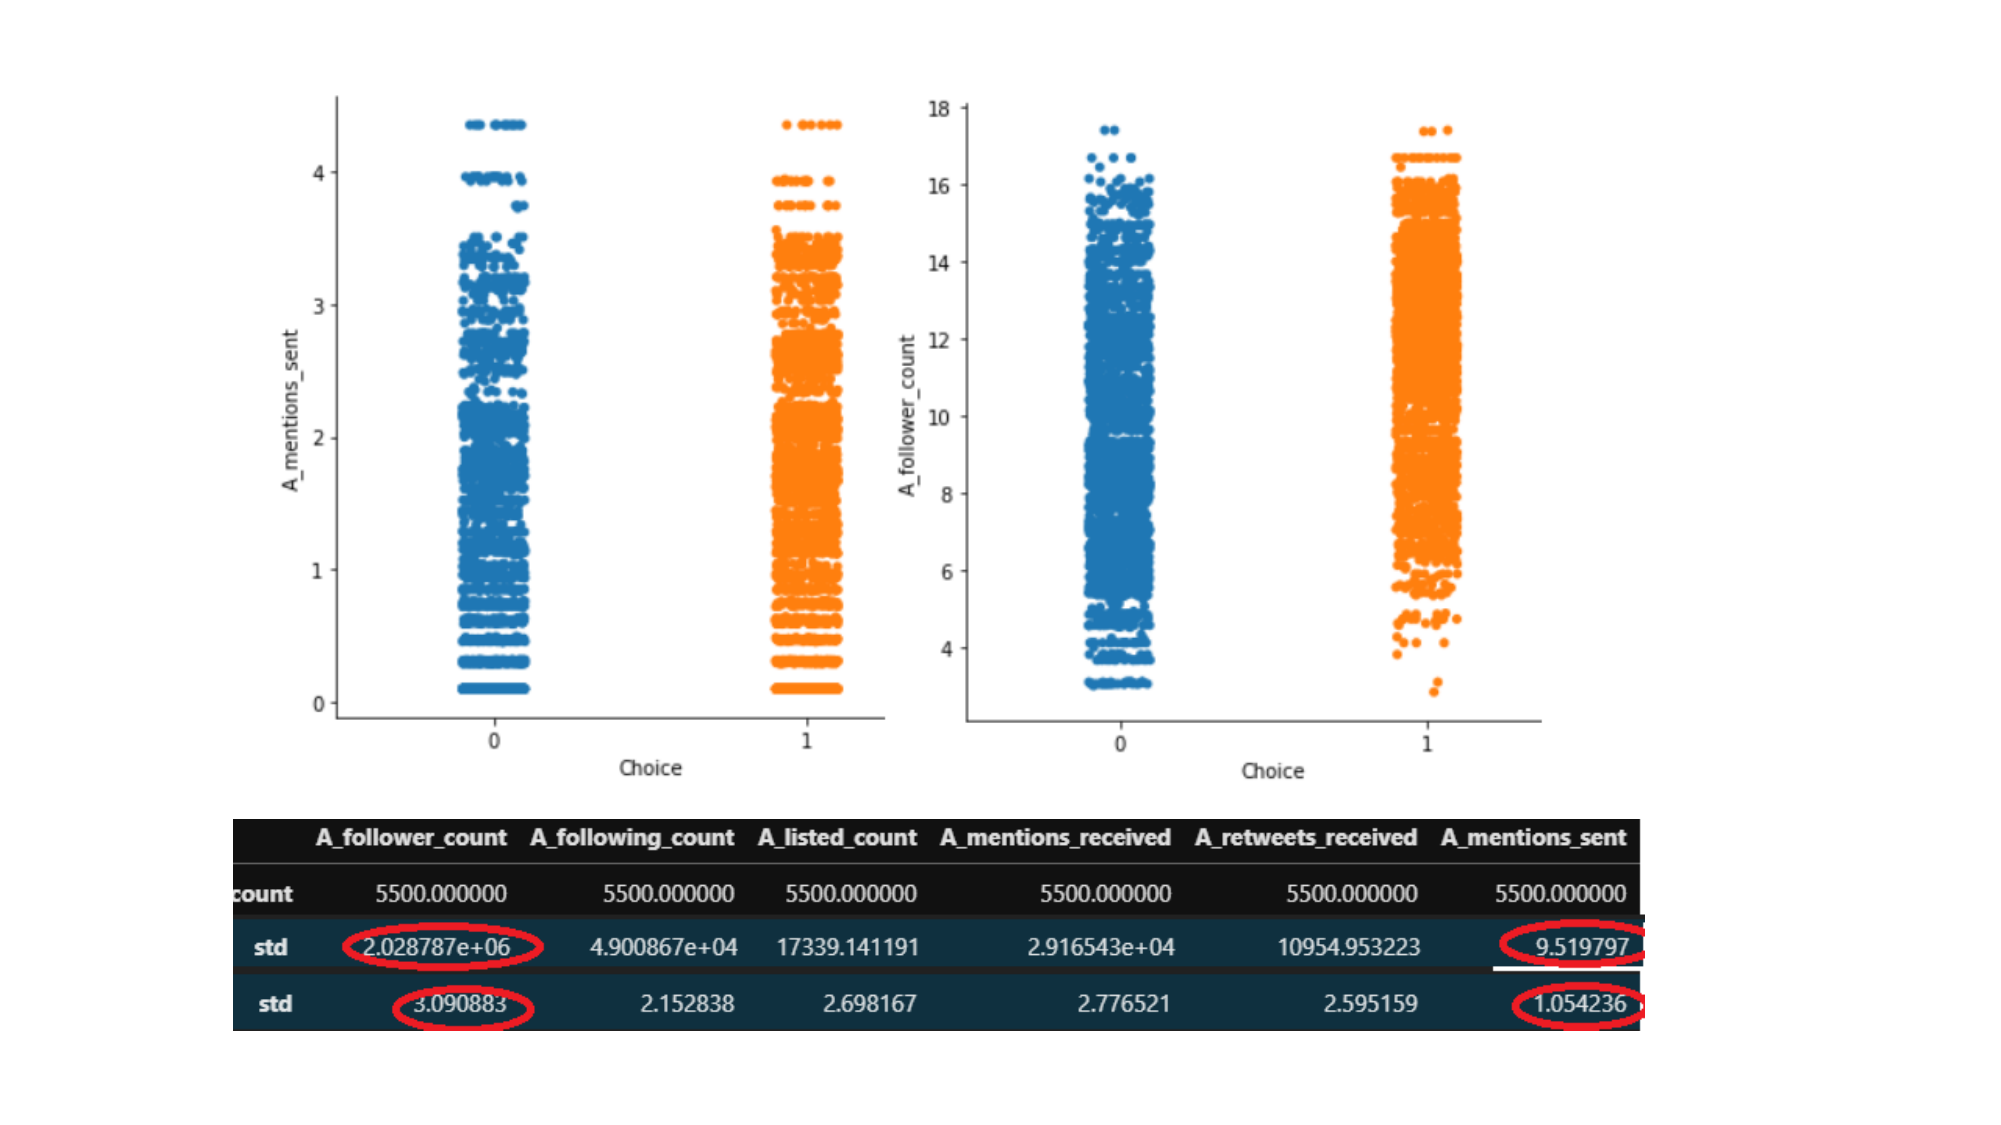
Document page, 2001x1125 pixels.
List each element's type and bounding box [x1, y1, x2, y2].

list [278, 94, 1556, 808]
picture [233, 819, 1645, 1031]
